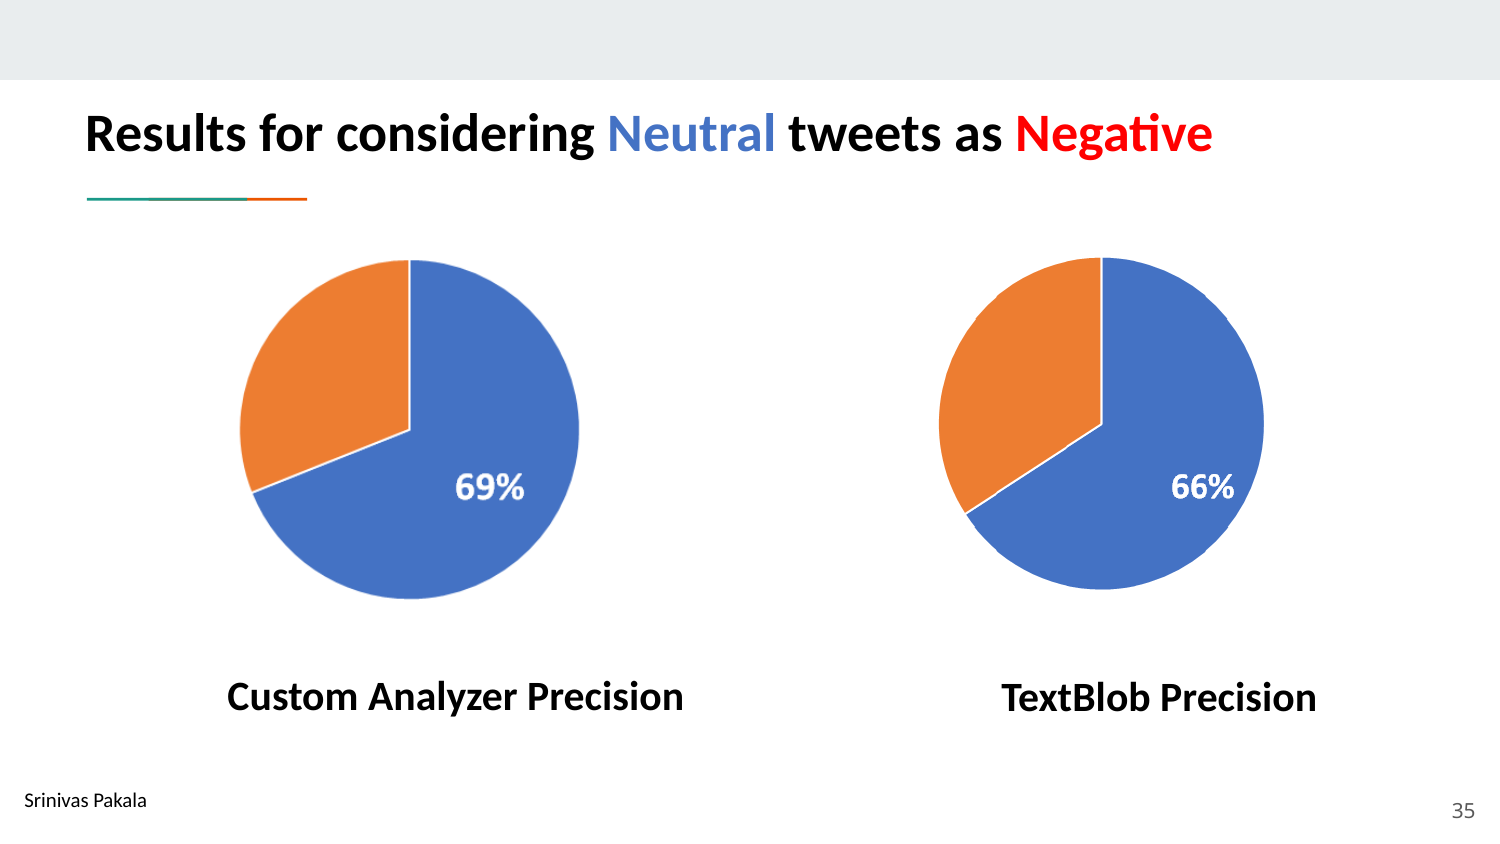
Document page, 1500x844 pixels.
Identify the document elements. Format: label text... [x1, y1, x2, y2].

text_box Srinivas Pakala [9, 779, 367, 819]
text_box TextBlob Precision [892, 677, 1398, 761]
text_box Results for considering Neutral tweets as Negative [70, 89, 1296, 198]
slide_number 35 [1400, 779, 1491, 844]
text_box Custom Analyzer Precision [96, 653, 787, 762]
picture [70, 215, 1484, 671]
